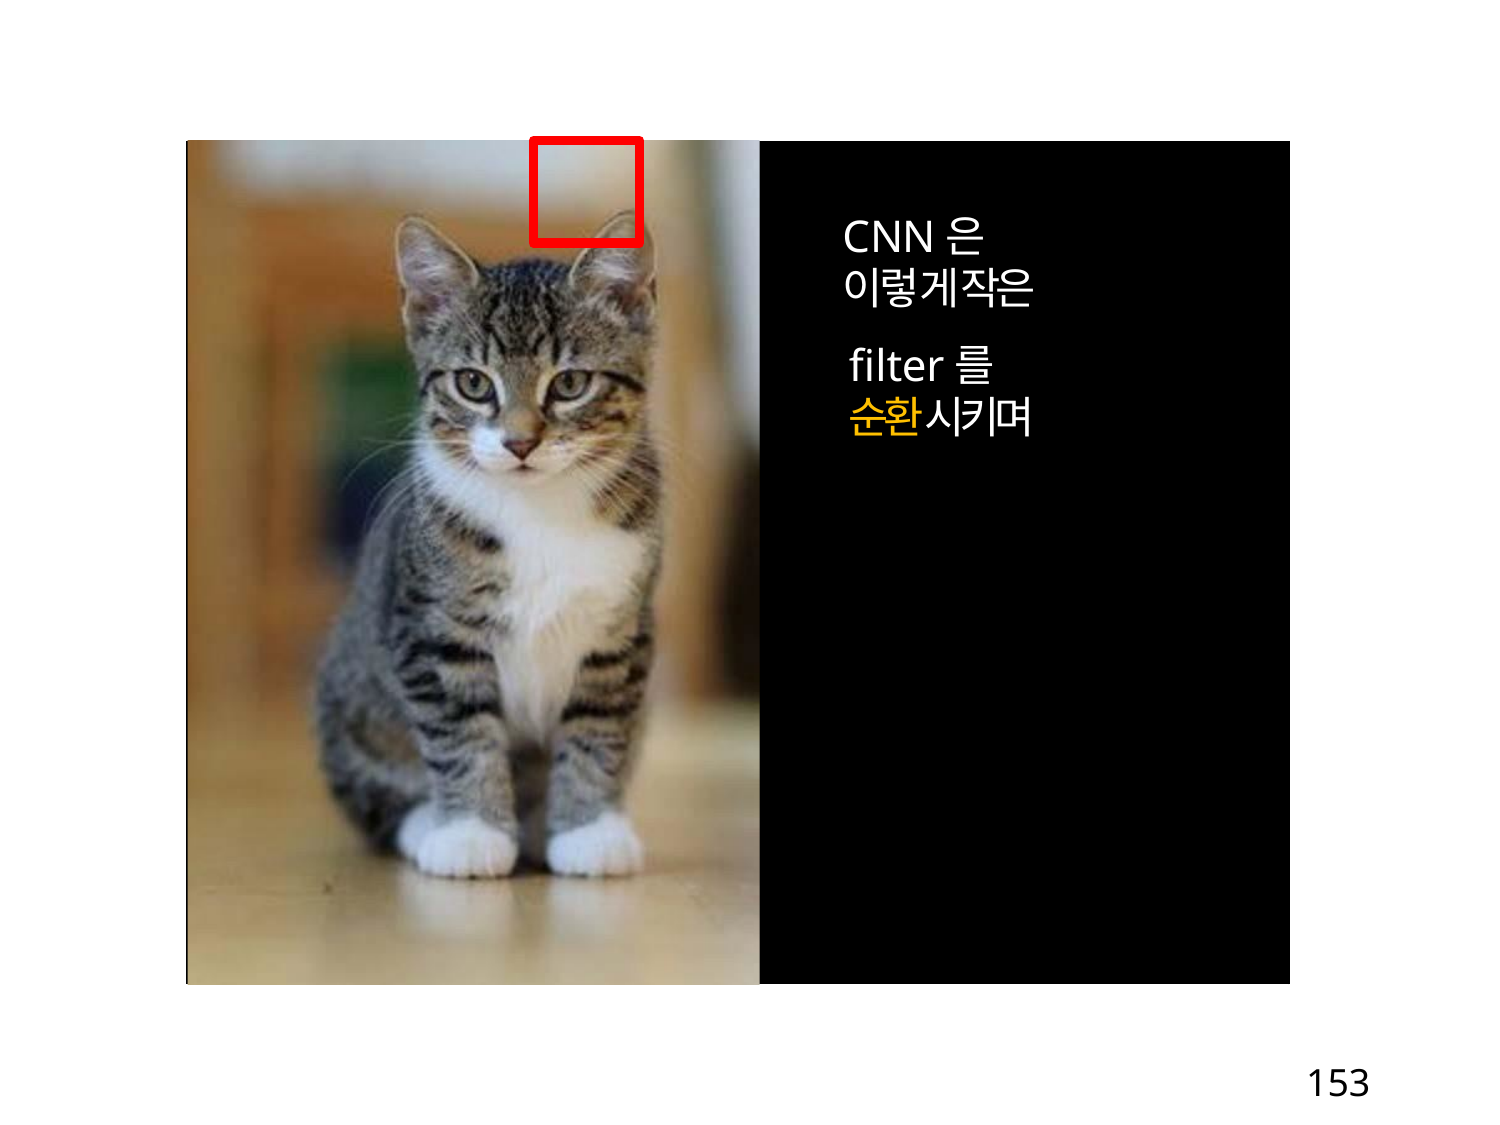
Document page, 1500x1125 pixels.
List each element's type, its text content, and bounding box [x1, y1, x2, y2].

text_box CNN은 이렇게작은 filter를 순환시키며 [840, 208, 1187, 442]
text_box [760, 140, 1288, 985]
text_box [533, 140, 640, 244]
text_box [187, 140, 760, 985]
